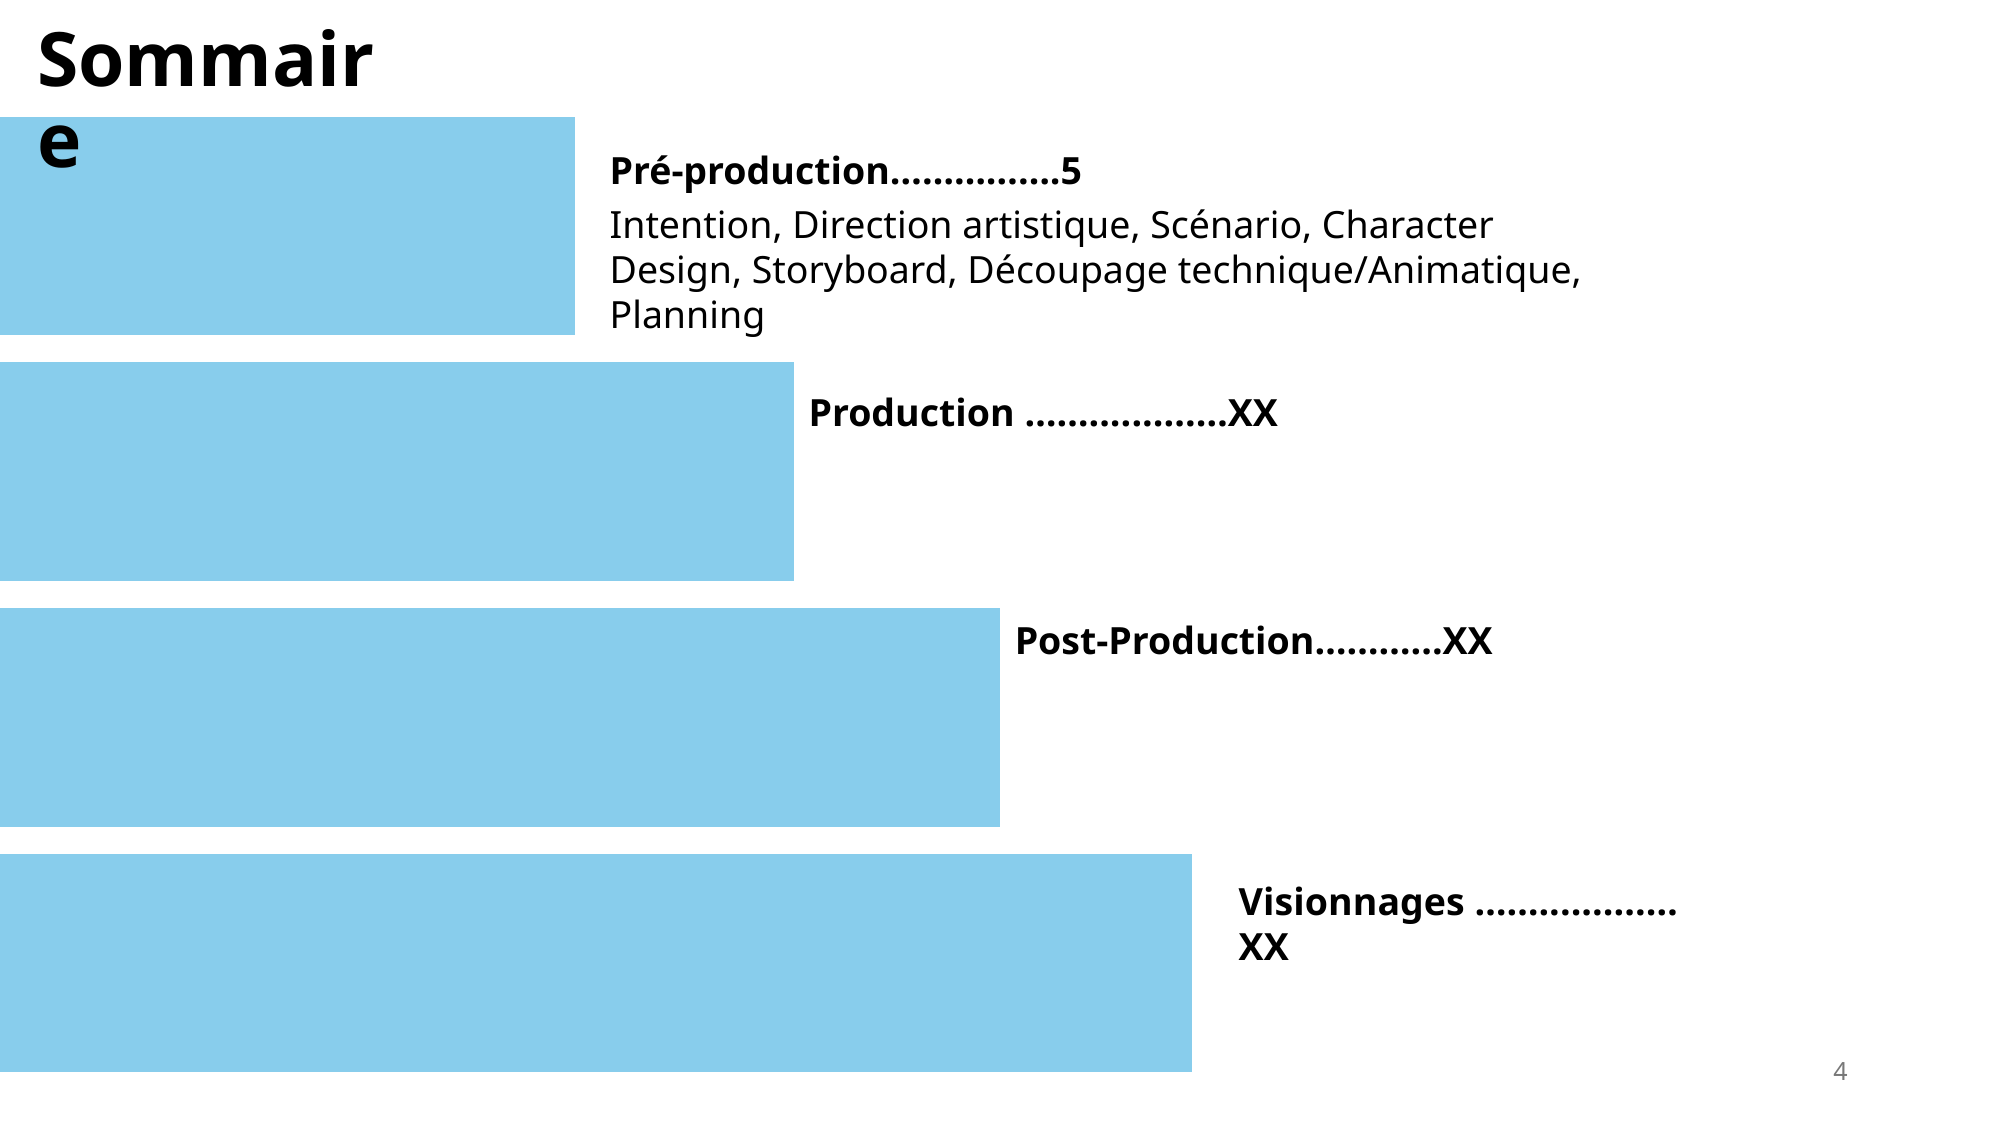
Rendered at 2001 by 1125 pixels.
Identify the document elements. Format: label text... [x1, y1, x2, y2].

text_box Production ……..........…XX [793, 381, 1793, 442]
text_box Pré-production…………….5 [594, 139, 1667, 200]
text_box Visionnages ……..........…XX [1223, 870, 1723, 976]
text_box [0, 115, 577, 337]
slide_number 4 [1412, 1042, 1863, 1103]
text_box Intention, Direction artistique, Scénario, Character Design, Storyboard, Découpage technique/Animatique, Planning [594, 193, 1609, 344]
text_box [0, 852, 1193, 1074]
text_box Sommaire [22, 14, 398, 117]
text_box [0, 606, 1002, 828]
text_box [0, 361, 795, 583]
text_box Post-Production………...XX [999, 610, 1872, 670]
